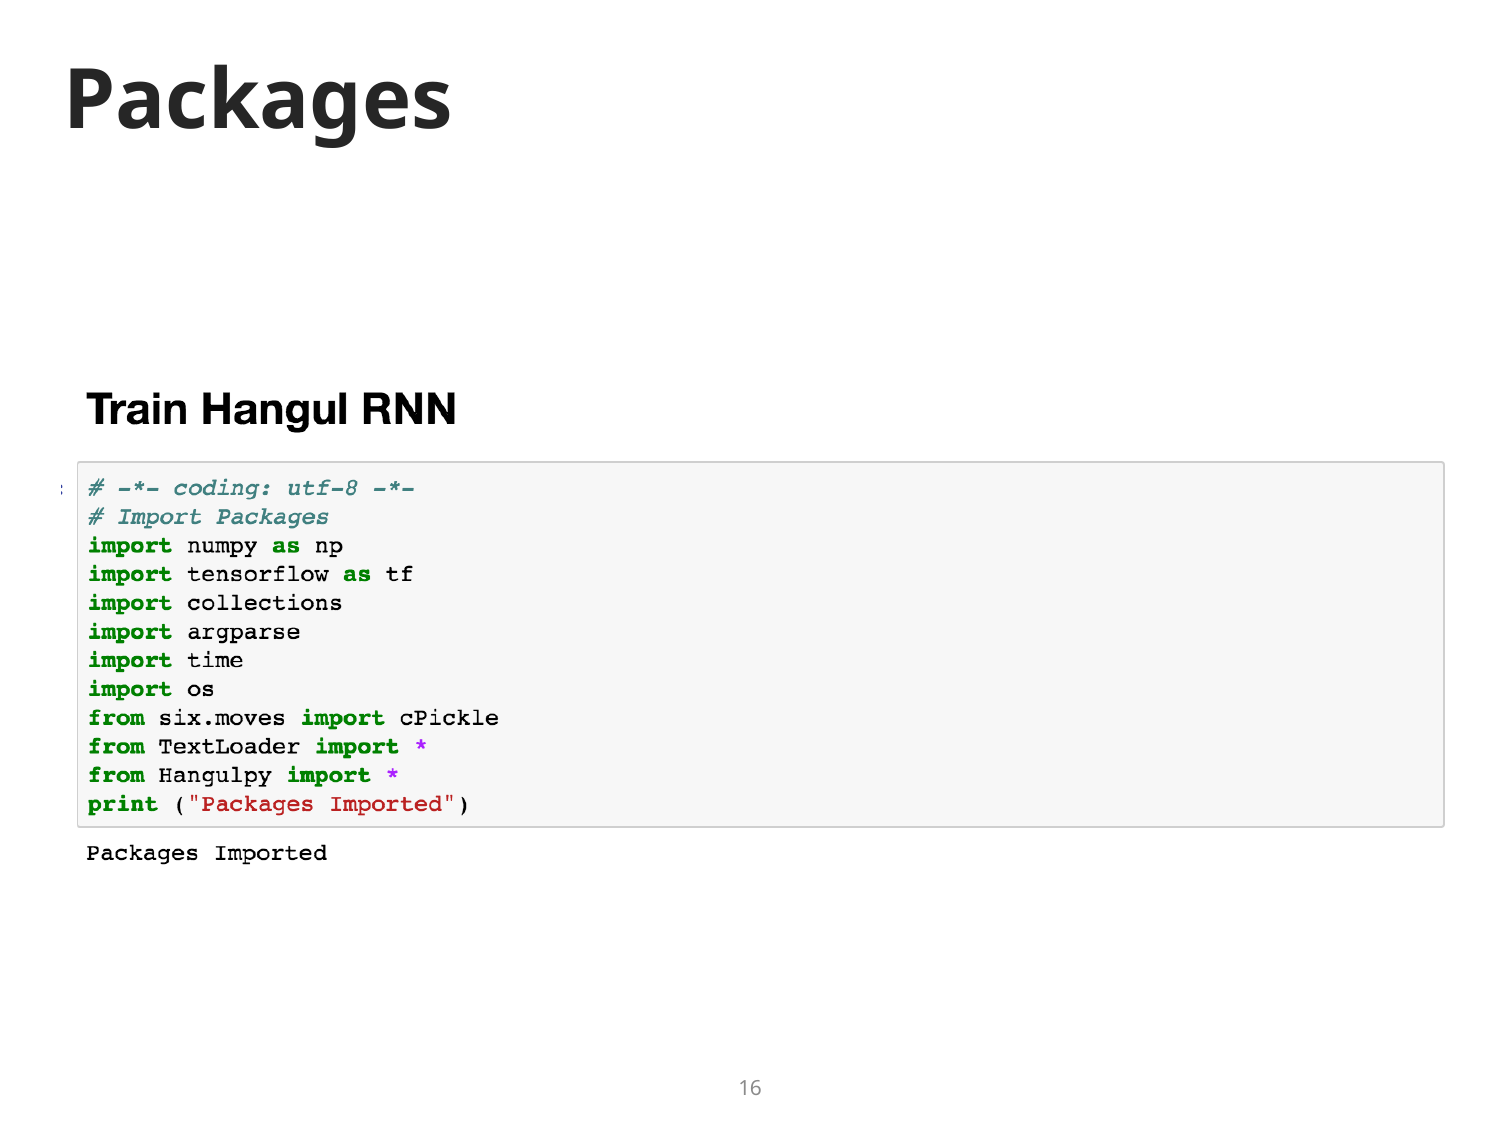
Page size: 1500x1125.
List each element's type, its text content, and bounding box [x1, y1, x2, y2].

title Packages [48, 41, 1456, 149]
slide_number 16 [575, 1058, 925, 1119]
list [61, 373, 1456, 869]
